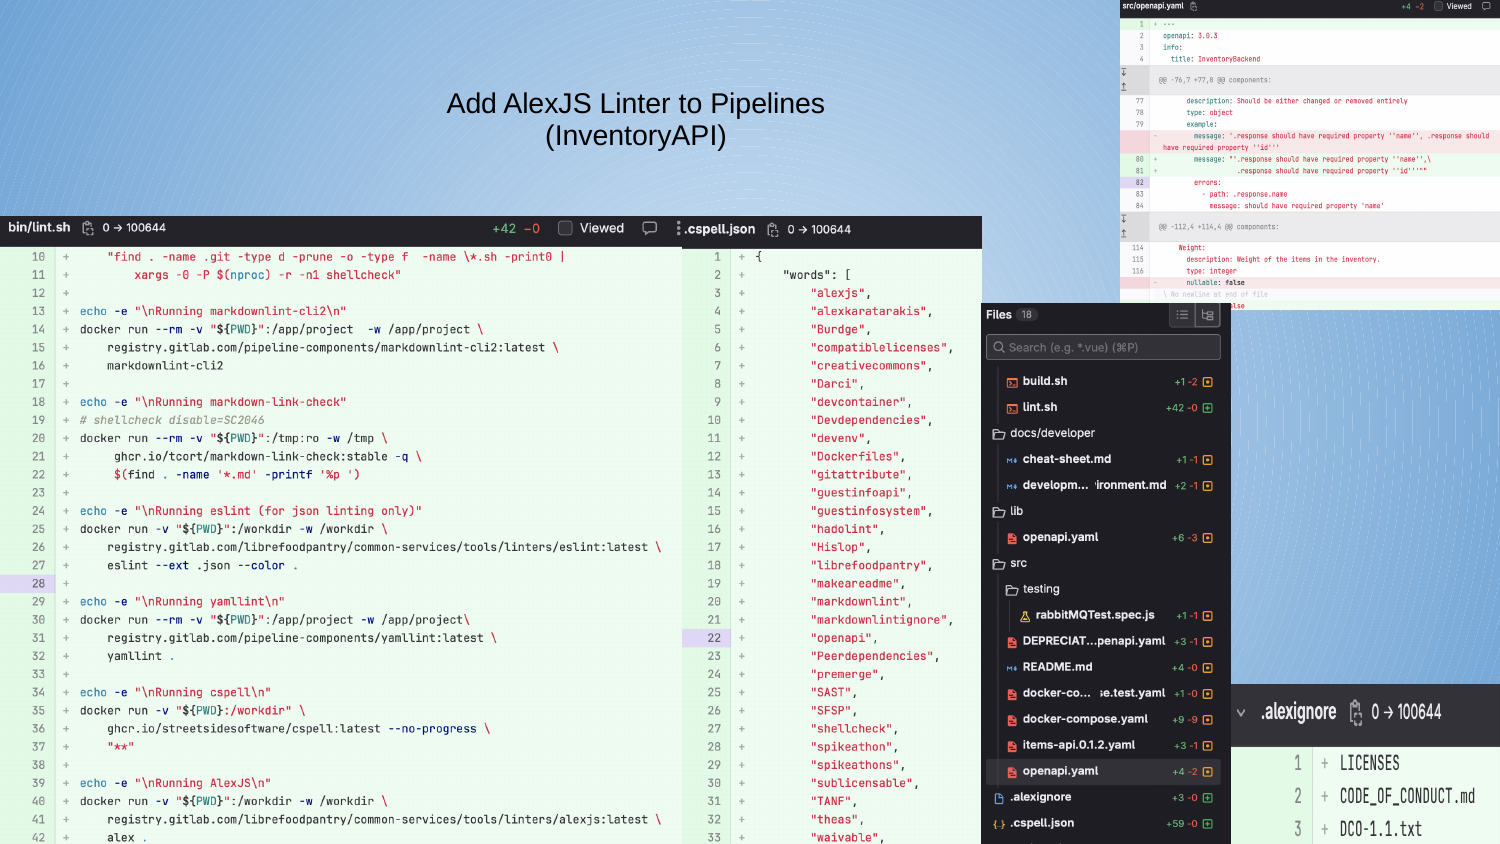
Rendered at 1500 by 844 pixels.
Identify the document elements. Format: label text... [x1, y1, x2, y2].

title Add AlexJS Linter to Pipelines (InventoryAPI) [263, 72, 1009, 167]
picture [0, 0, 1500, 844]
